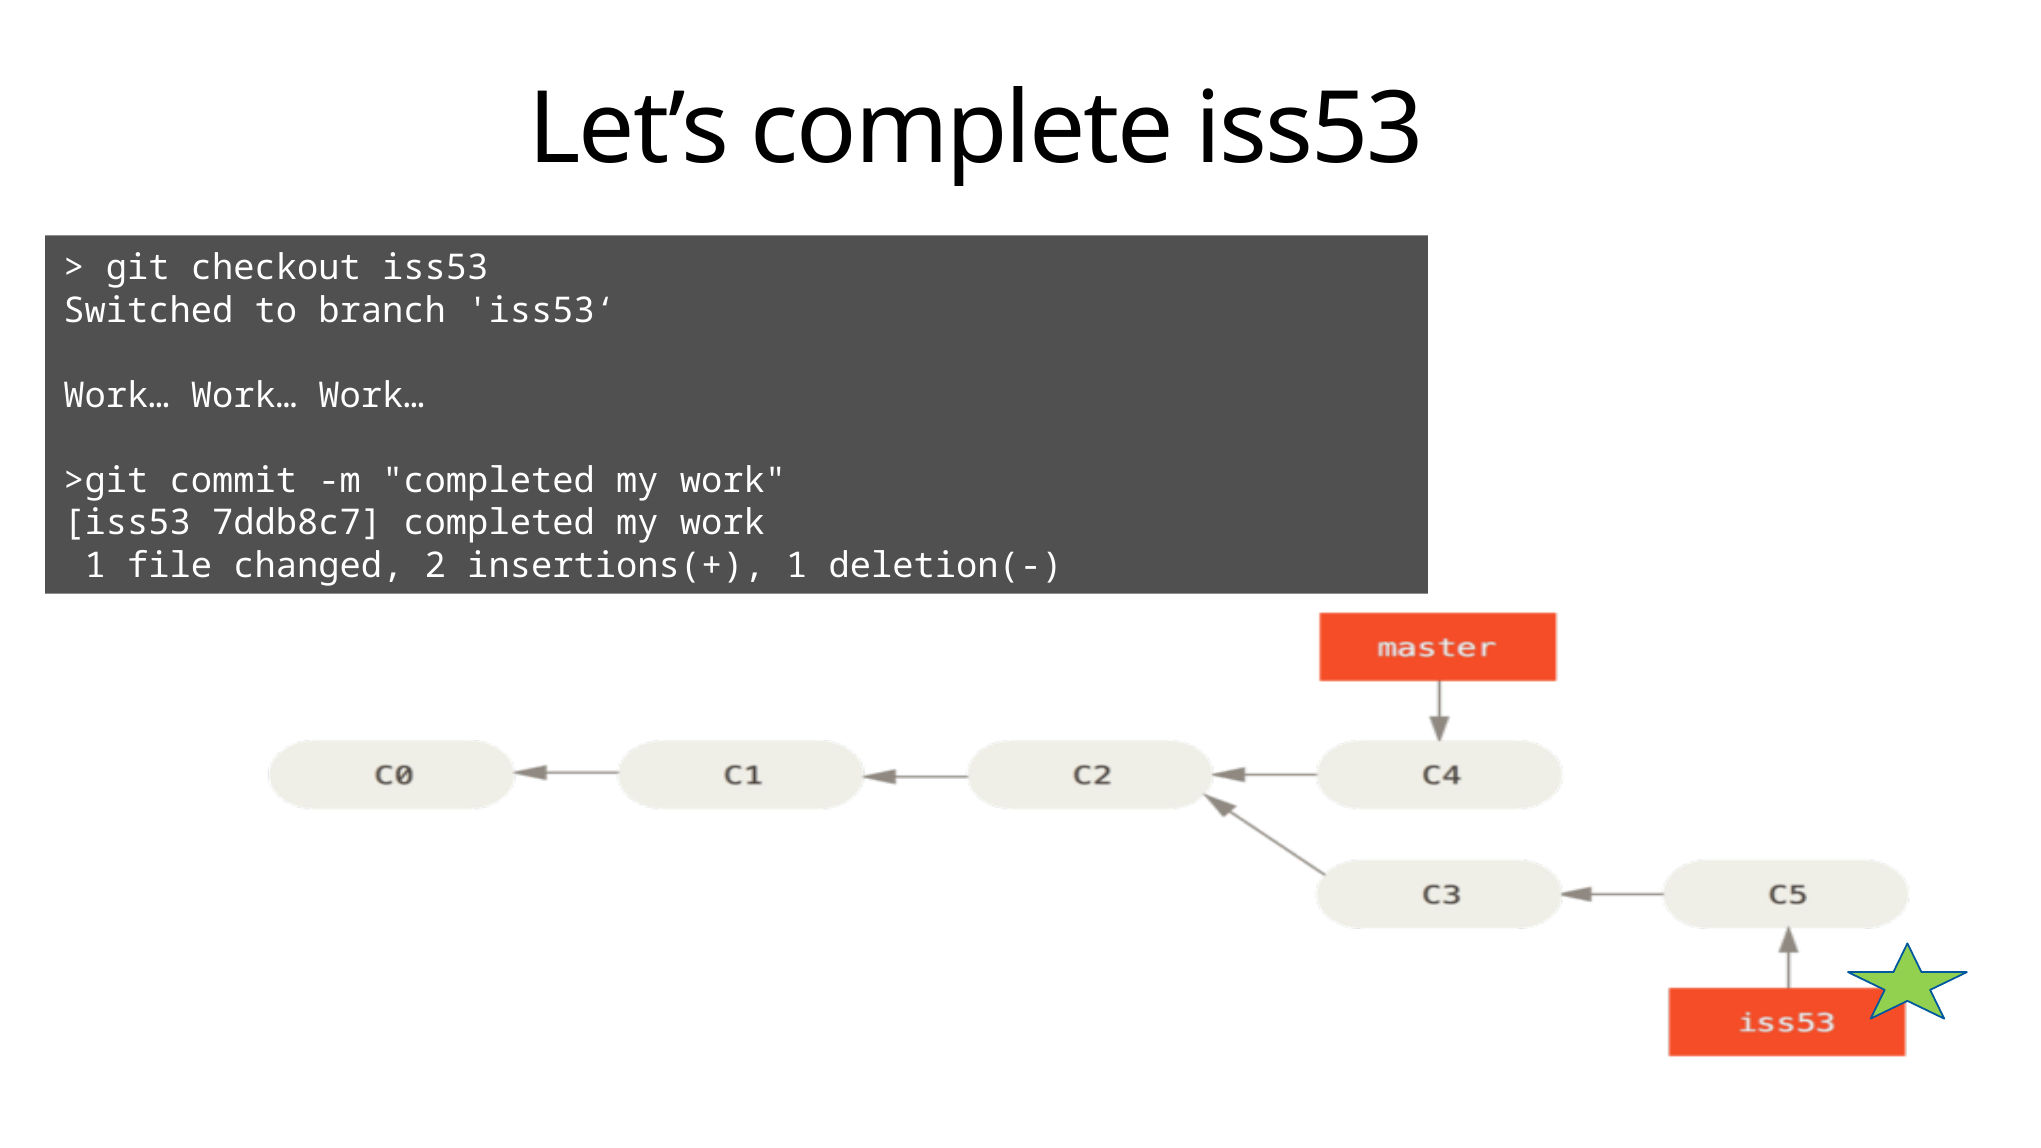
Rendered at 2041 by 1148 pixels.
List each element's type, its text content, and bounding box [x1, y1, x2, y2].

picture [237, 471, 1939, 1080]
text_box [1939, 1005, 1946, 1020]
title Let’s complete iss53 [45, 61, 1908, 212]
text_box > git checkout iss53 Switched to branch 'iss53‘ Work… Work… Work… >git commit -m "completed my work" [iss53 7ddb8c7] completed my work 1 file changed, 2 insertions(+), 1 deletion(-) [45, 235, 1428, 594]
text_box [1939, 971, 1968, 987]
